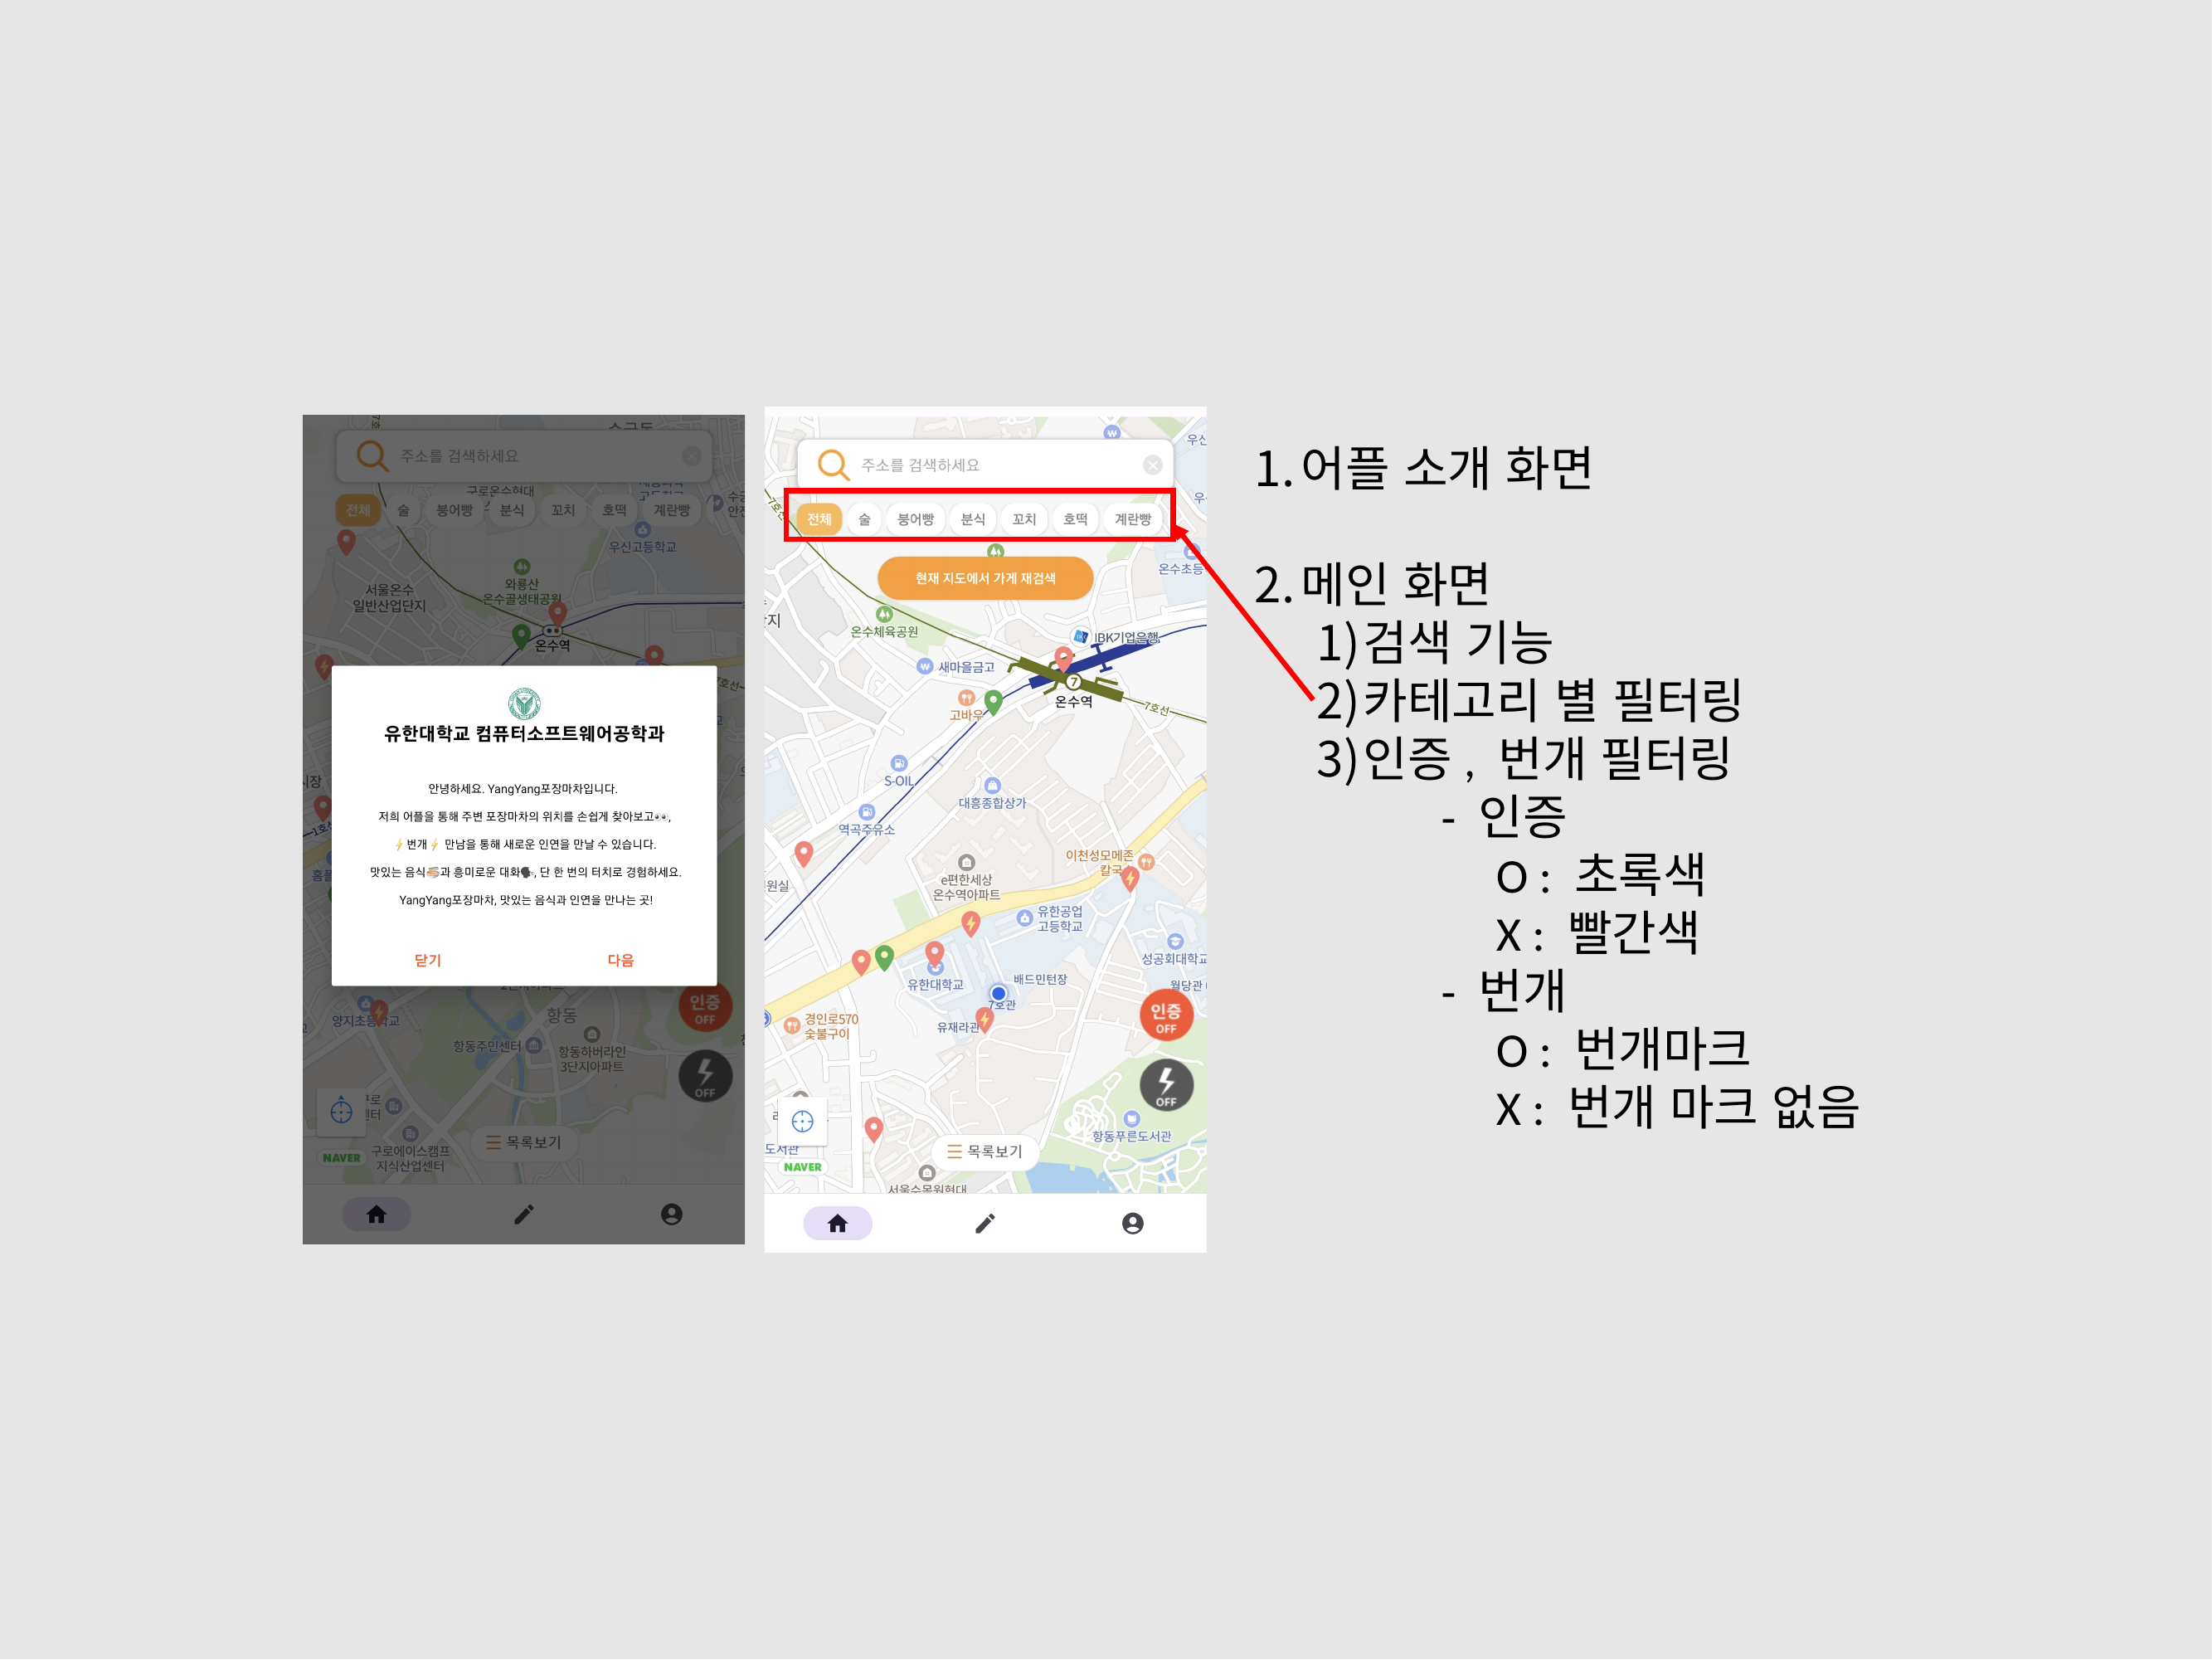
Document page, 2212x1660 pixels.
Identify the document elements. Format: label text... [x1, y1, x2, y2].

picture [303, 415, 746, 1244]
text_box 어플 소개 화면 메인 화면 검색 기능 카테고리 별 필터링 인증, 번개 필터링 - 인증 O : 초록색 X : 빨간색 - 번개 O : 번개마크 X : 번개 마크 없음 [1242, 431, 1884, 1142]
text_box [1173, 523, 1314, 700]
picture [764, 406, 1207, 1253]
